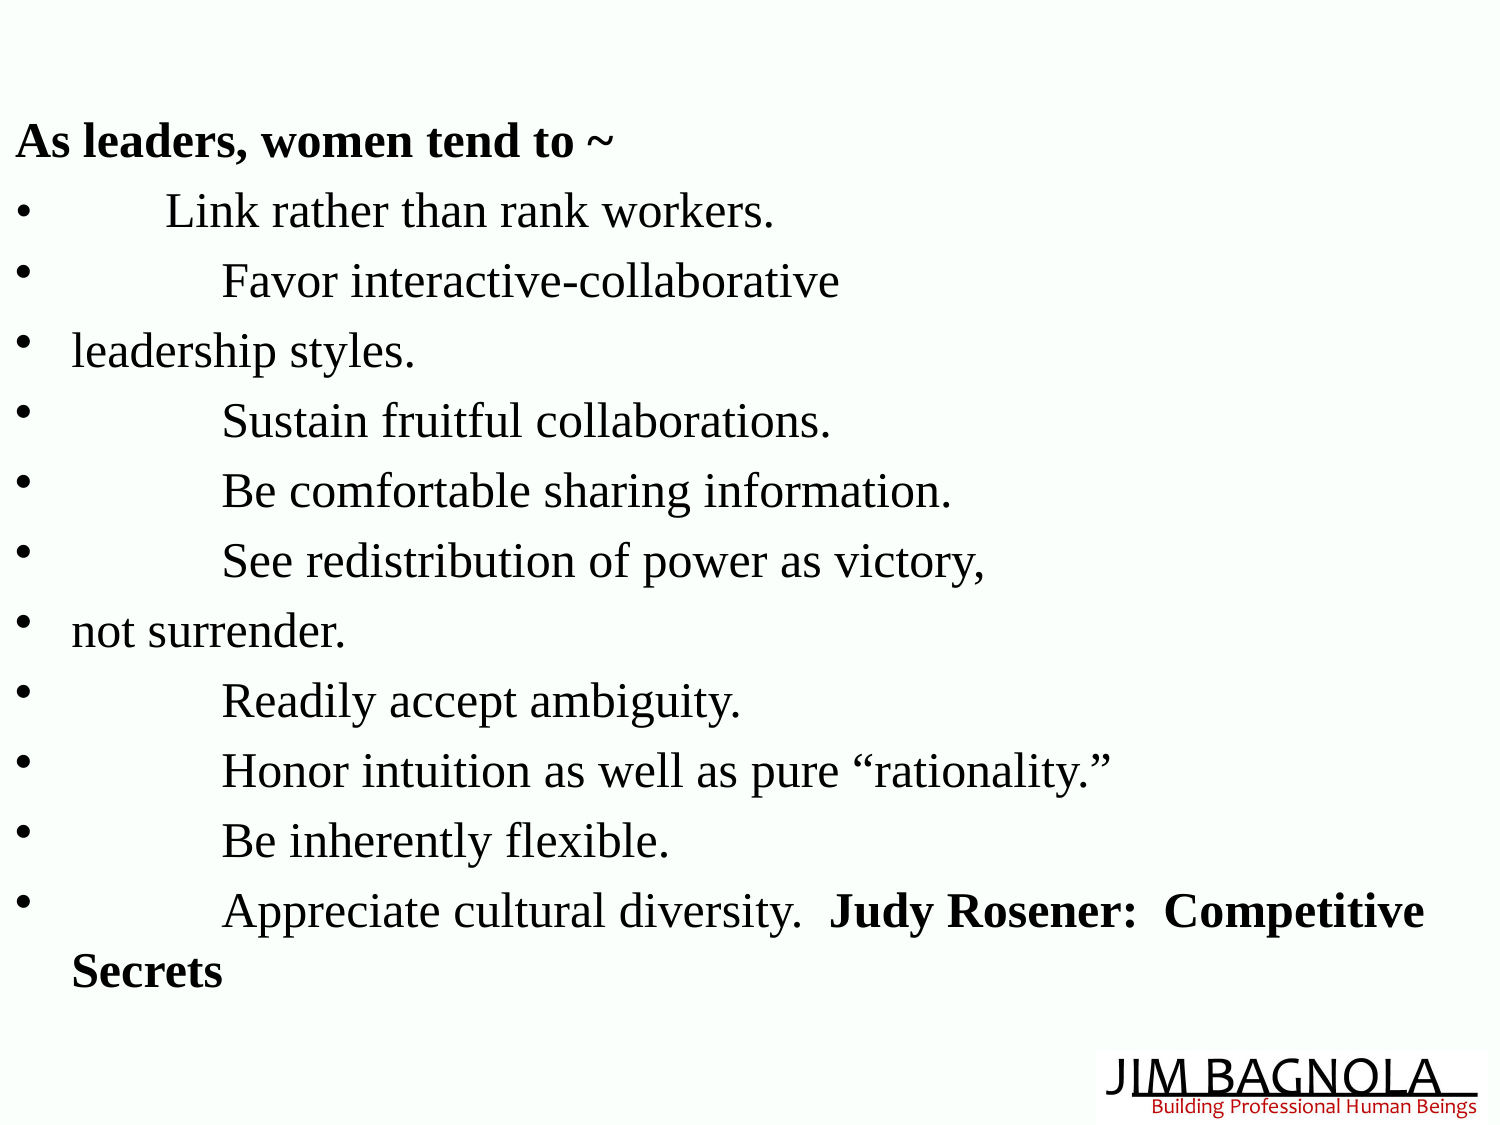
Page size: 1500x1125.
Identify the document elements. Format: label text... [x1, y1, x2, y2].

picture [1096, 1050, 1488, 1125]
list As leaders, women tend to ~ • Link rather than rank workers. Favor interactive-collaborative leadership styles. Sustain fruitful collaborations. Be comfortable sharing information. See redistribution of power as victory, not surrender. Readily accept ambiguity. Honor intuition as well as pure “rationality.” Be inherently flexible. Appreciate cultural diversity. Judy Rosener: Competitive Secrets [0, 99, 1500, 950]
